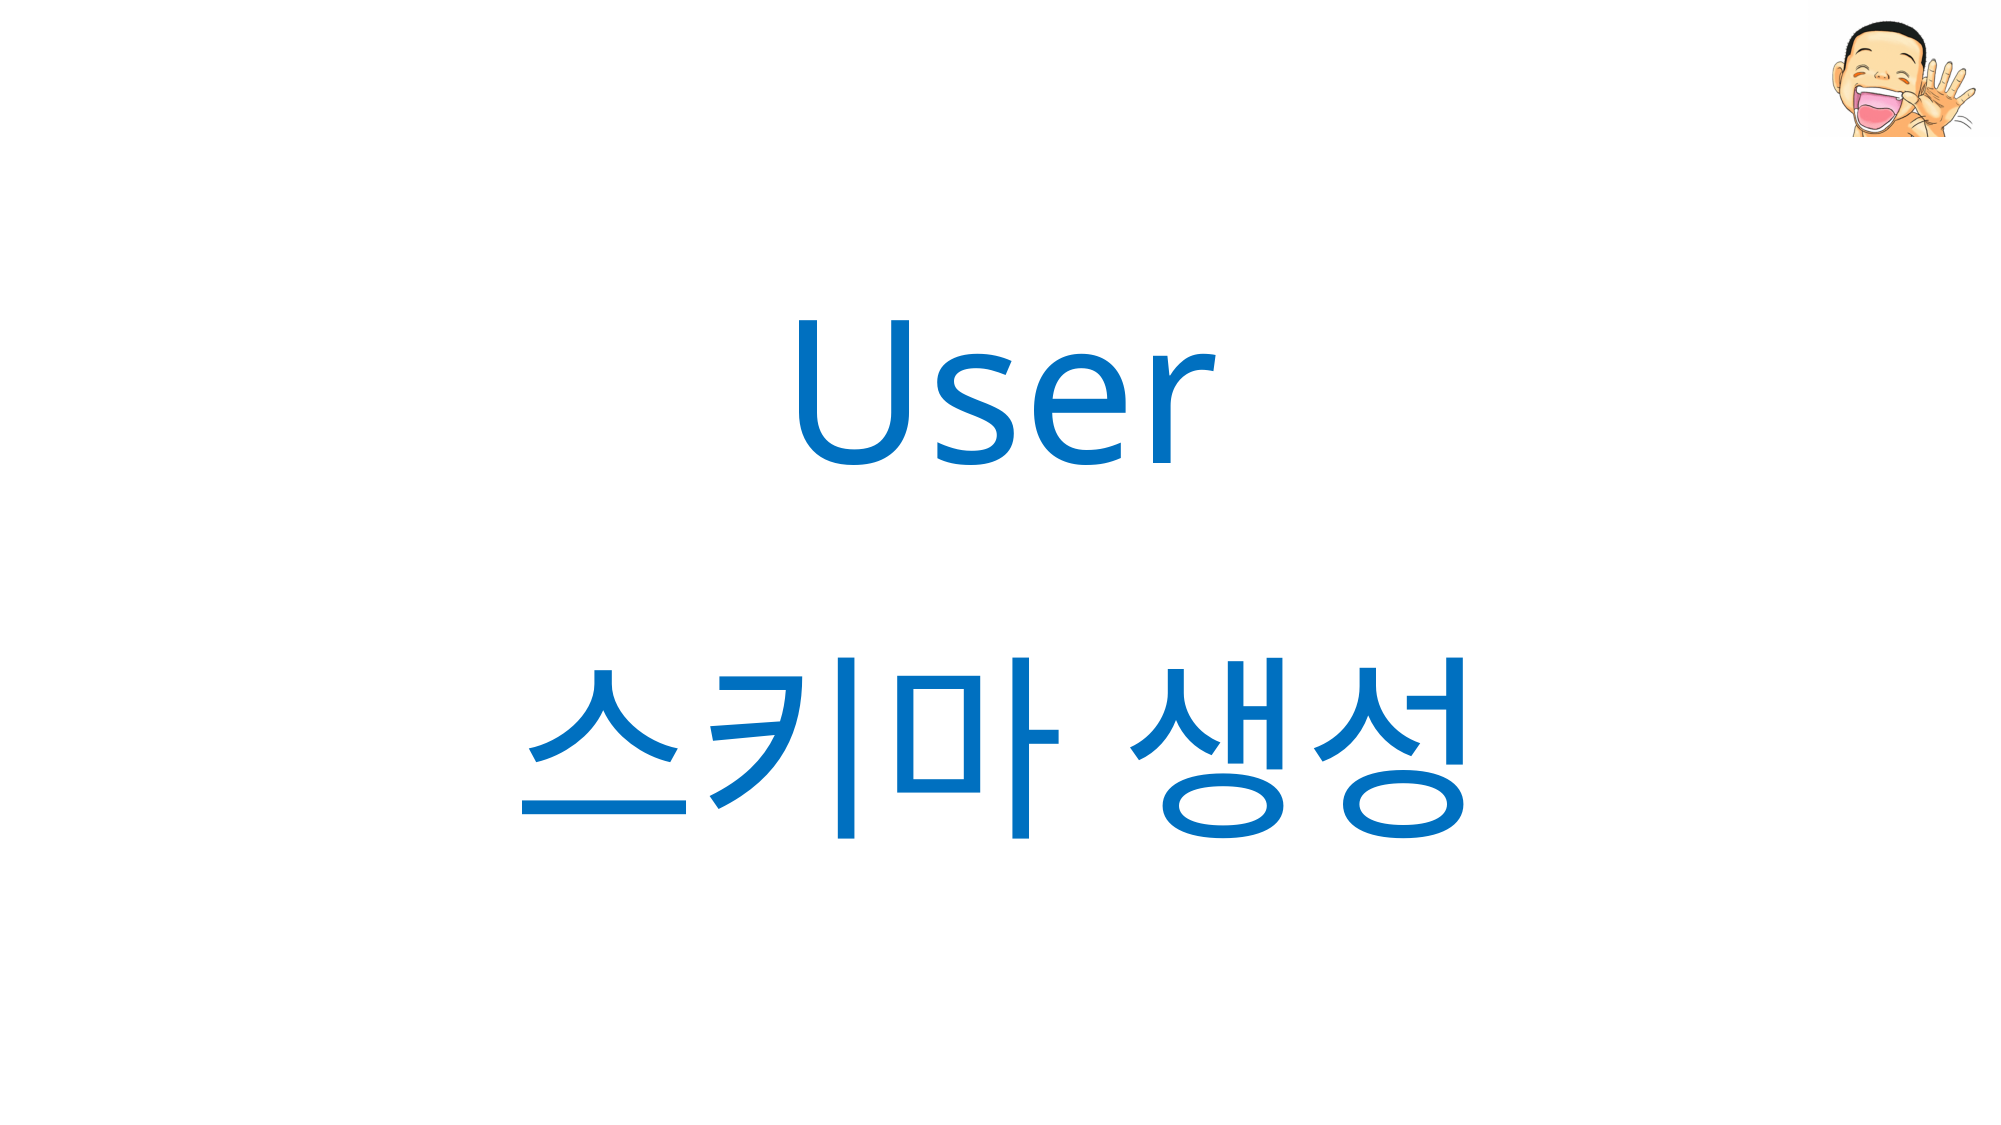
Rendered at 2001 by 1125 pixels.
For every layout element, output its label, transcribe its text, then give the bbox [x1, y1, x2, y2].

picture [1808, 0, 2000, 135]
text_box User 스키마 생성 [0, 135, 2000, 871]
